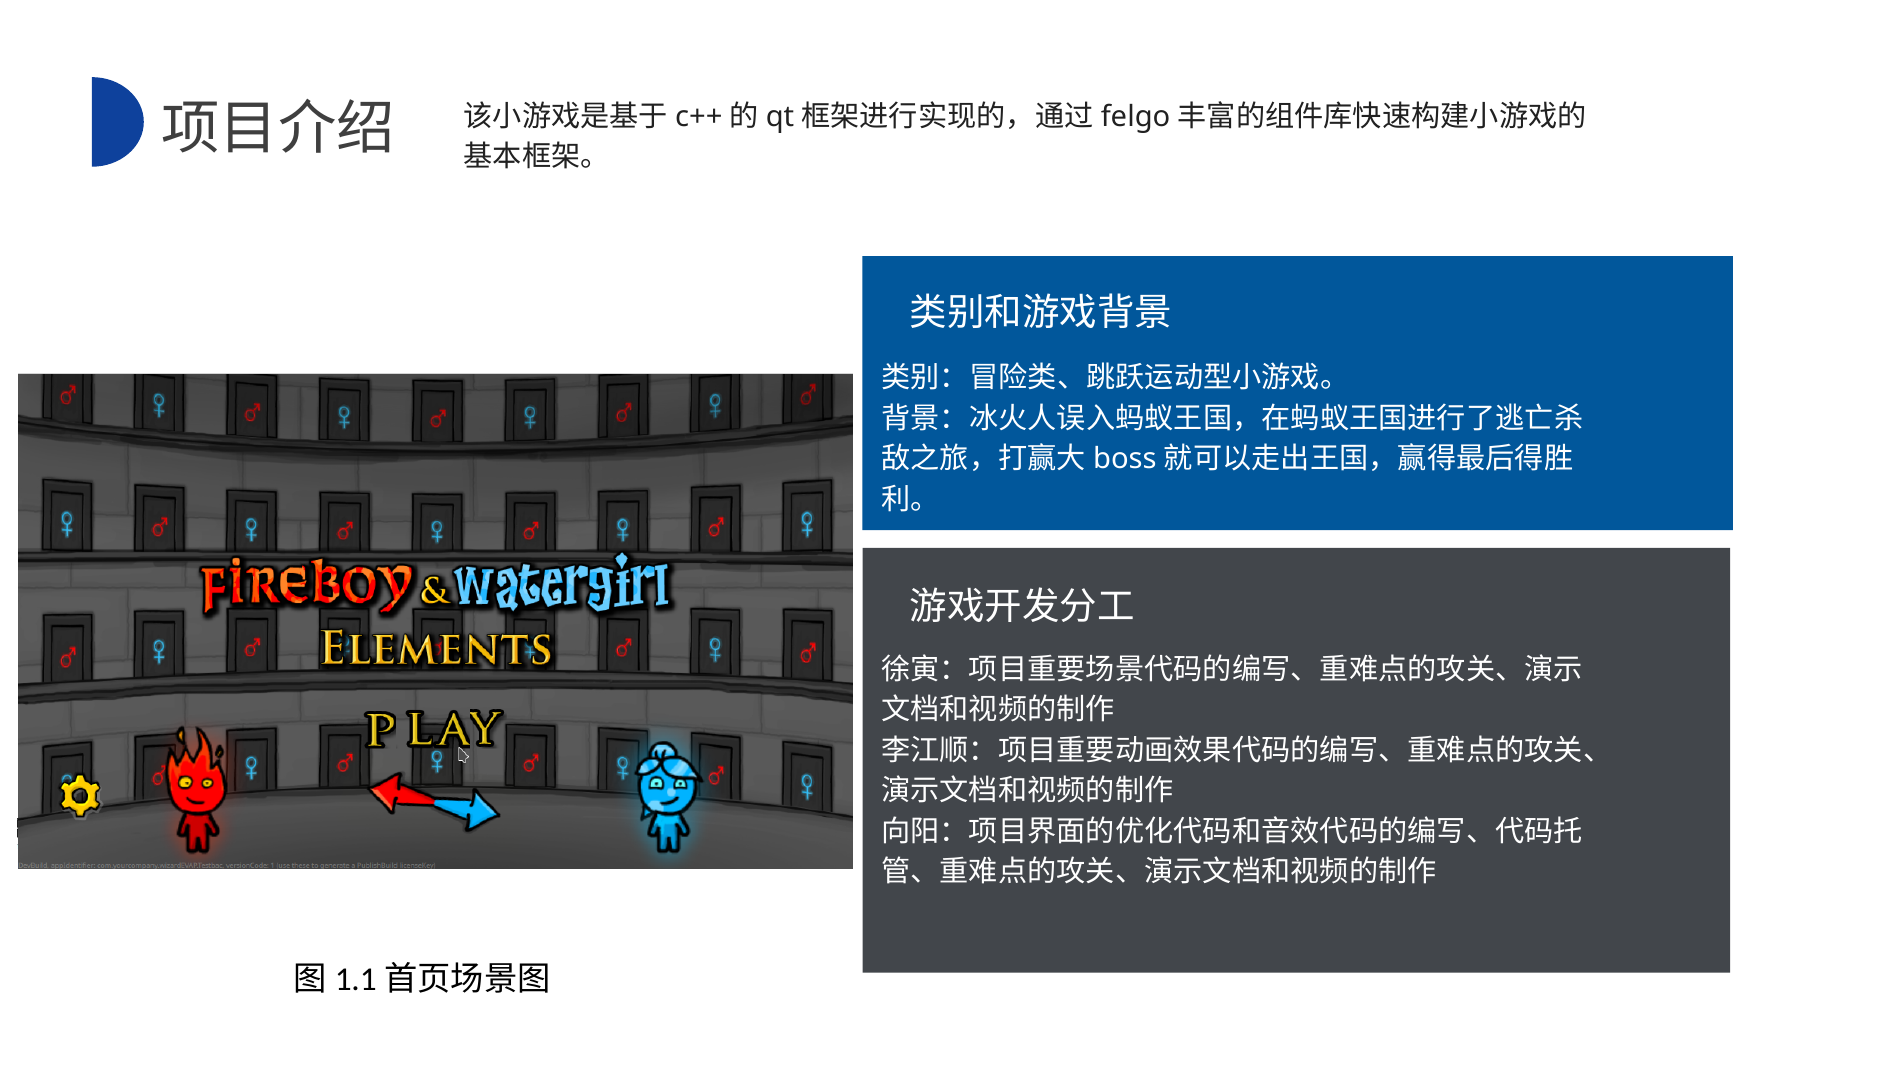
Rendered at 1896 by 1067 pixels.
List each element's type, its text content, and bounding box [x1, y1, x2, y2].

text_box [862, 256, 1733, 531]
text_box 游戏开发分工 [909, 575, 1259, 628]
text_box 类别和游戏背景 [909, 280, 1259, 334]
text_box [91, 77, 144, 167]
picture [17, 373, 854, 869]
text_box 徐寅：项目重要场景代码的编写、重难点的攻关、演示文档和视频的制作 李江顺：项目重要动画效果代码的编写、重难点的攻关、演示文档和视频的制作 向阳：项目界面的优化代码和音效代码的编写、代码托管、重难点的攻关、演示文档和视频的制作 [881, 644, 1599, 888]
text_box [385, 366, 413, 371]
text_box [862, 547, 1731, 973]
text_box 项目介绍 [161, 79, 742, 161]
text_box 该小游戏是基于c++的qt框架进行实现的，通过felgo丰富的组件库快速构建小游戏的基本框架。 [463, 91, 1589, 173]
text_box 类别：冒险类、跳跃运动型小游戏。 背景：冰火人误入蚂蚁王国，在蚂蚁王国进行了逃亡杀敌之旅，打赢大boss就可以走出王国，赢得最后得胜利。 [881, 353, 1599, 516]
text_box 图1.1首页场景图 [278, 950, 649, 1005]
